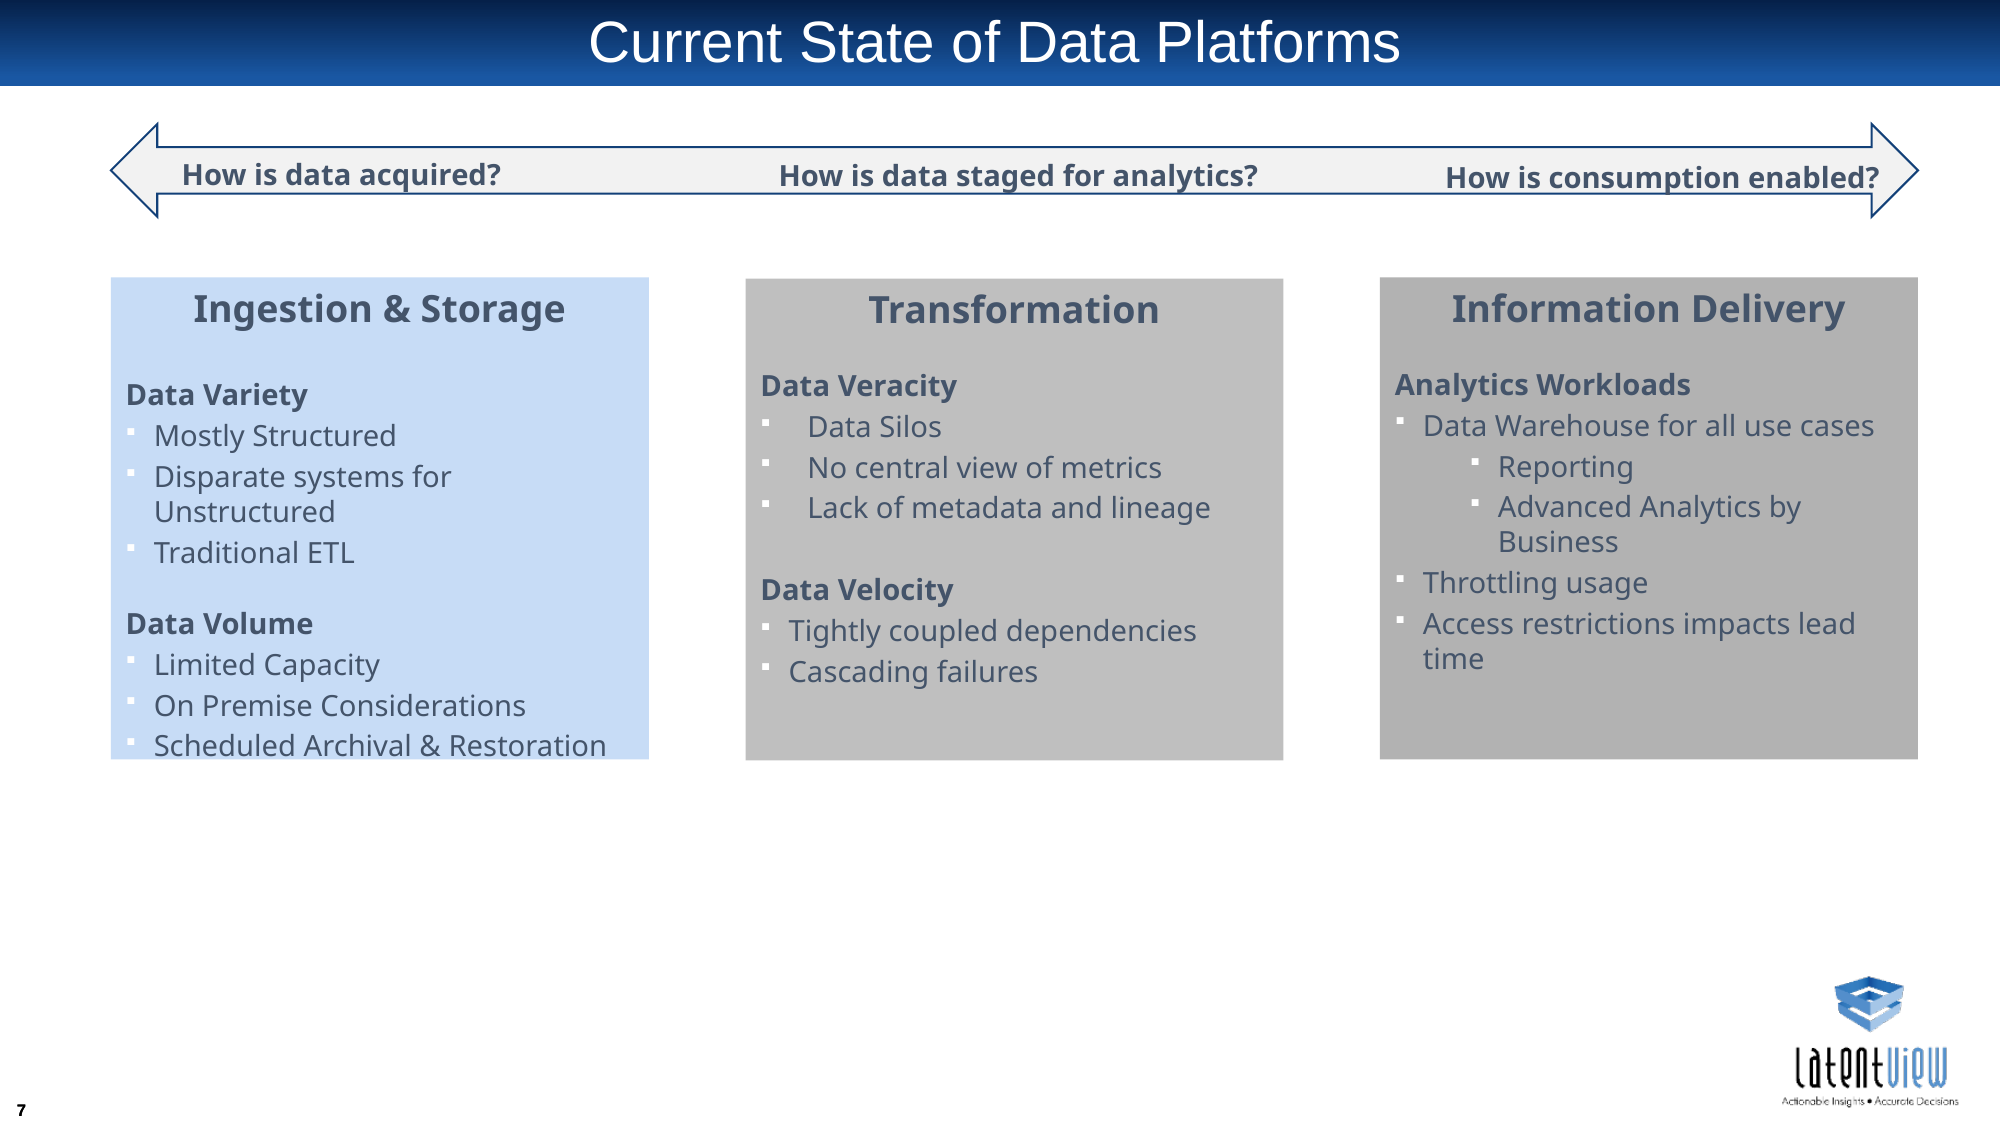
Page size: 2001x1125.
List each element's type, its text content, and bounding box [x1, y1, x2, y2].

text_box Ingestion & Storage Data Variety Mostly Structured Disparate systems for Unstructured Traditional ETL Data Volume Limited Capacity On Premise Considerations Scheduled Archival & Restoration [110, 277, 649, 760]
picture [1754, 959, 1988, 1125]
title Current State of Data Platforms [98, 9, 1894, 77]
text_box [110, 123, 1919, 217]
text_box Transformation Data Veracity Data Silos No central view of metrics Lack of metadata and lineage Data Velocity Tightly coupled dependencies Cascading failures [745, 278, 1284, 761]
text_box Information Delivery Analytics Workloads Data Warehouse for all use cases Reporting Advanced Analytics by Business Throttling usage Access restrictions impacts lead time [1379, 277, 1918, 760]
